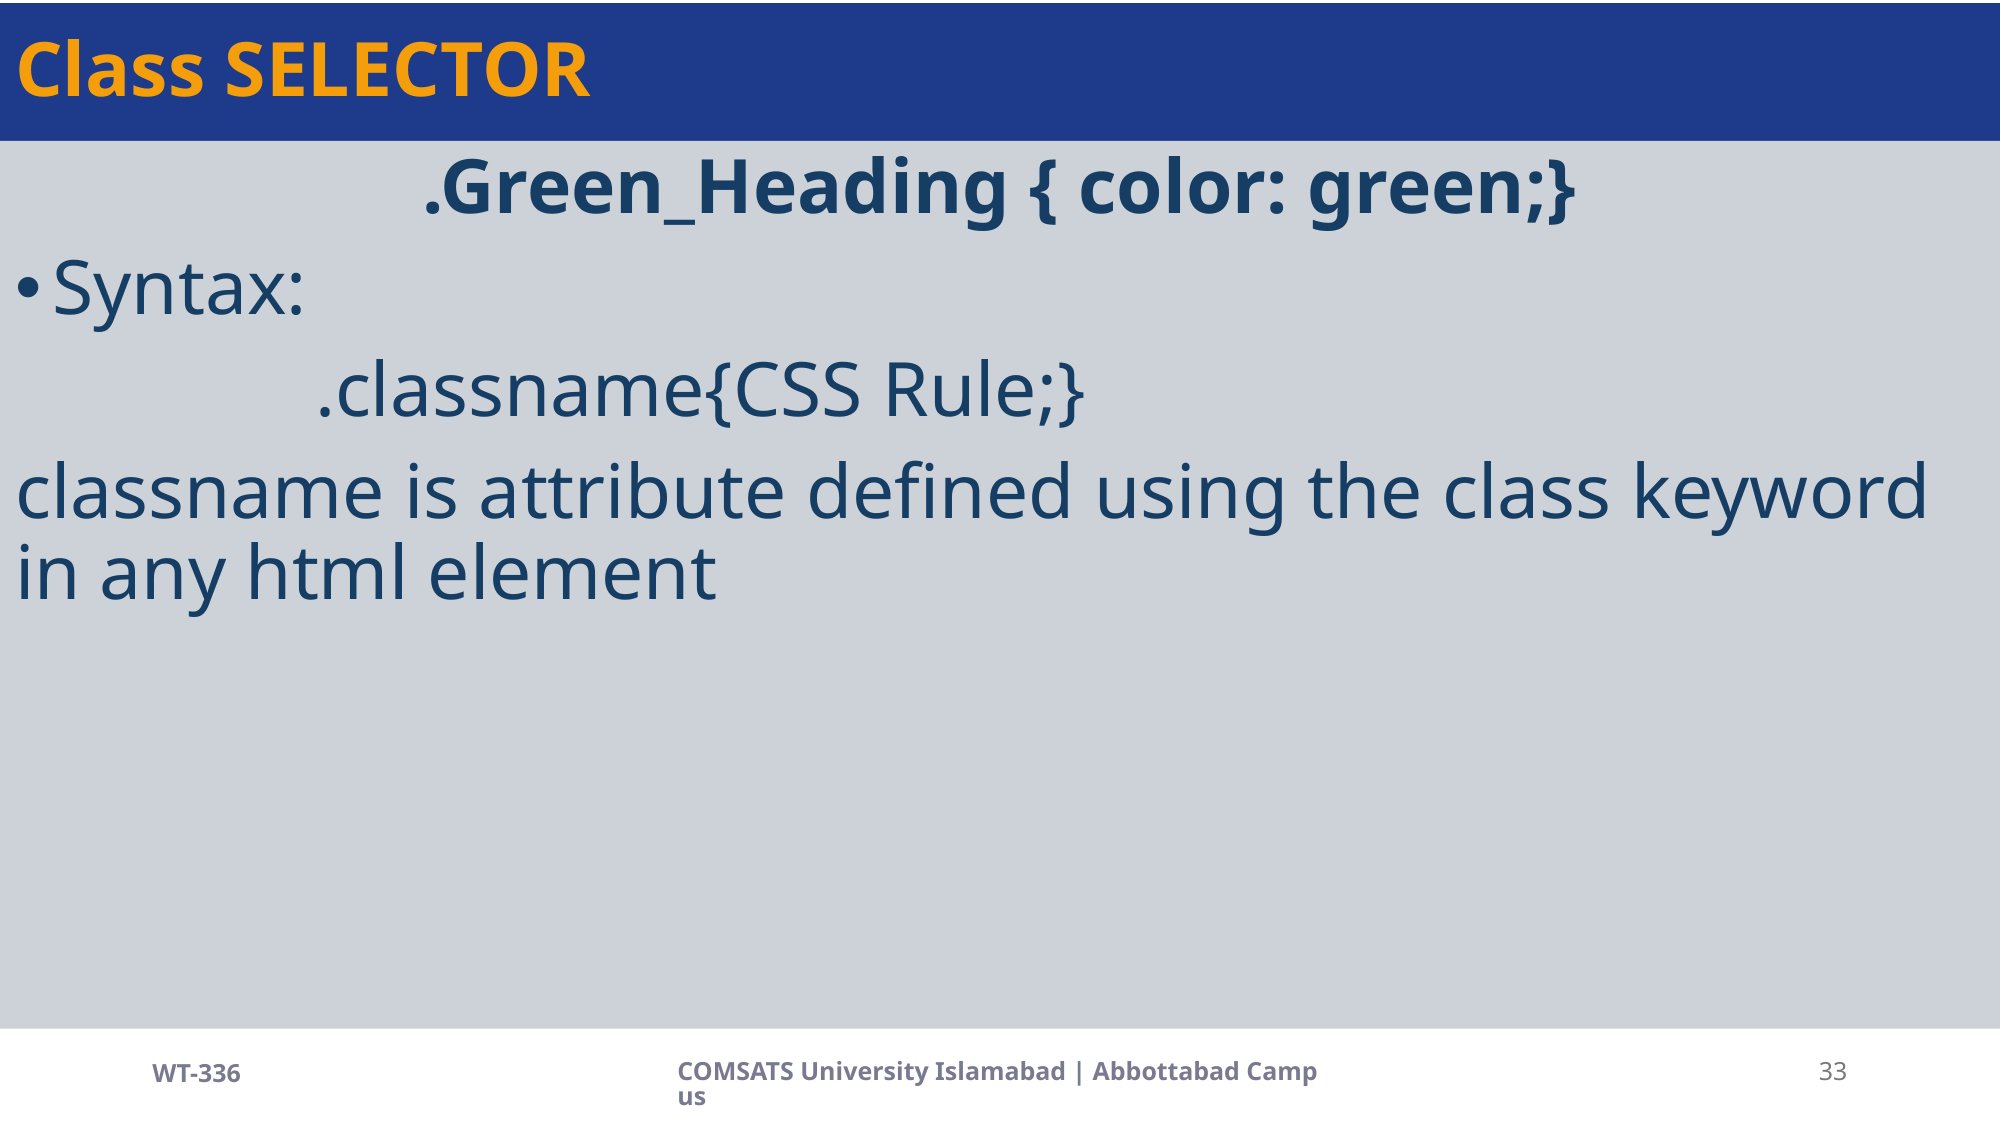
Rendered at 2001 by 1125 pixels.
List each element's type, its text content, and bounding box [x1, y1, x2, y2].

list .Green_Heading { color: green;} Syntax: .classname{CSS Rule;} classname is attribute defined using the class keyword in any html element [0, 140, 2000, 1029]
slide_number WT-336 [137, 1042, 588, 1103]
footer COMSATS University Islamabad | Abbottabad Campus [662, 1042, 1338, 1103]
title Class SELECTOR [0, 3, 2000, 140]
slide_number 33 [1412, 1042, 1863, 1103]
